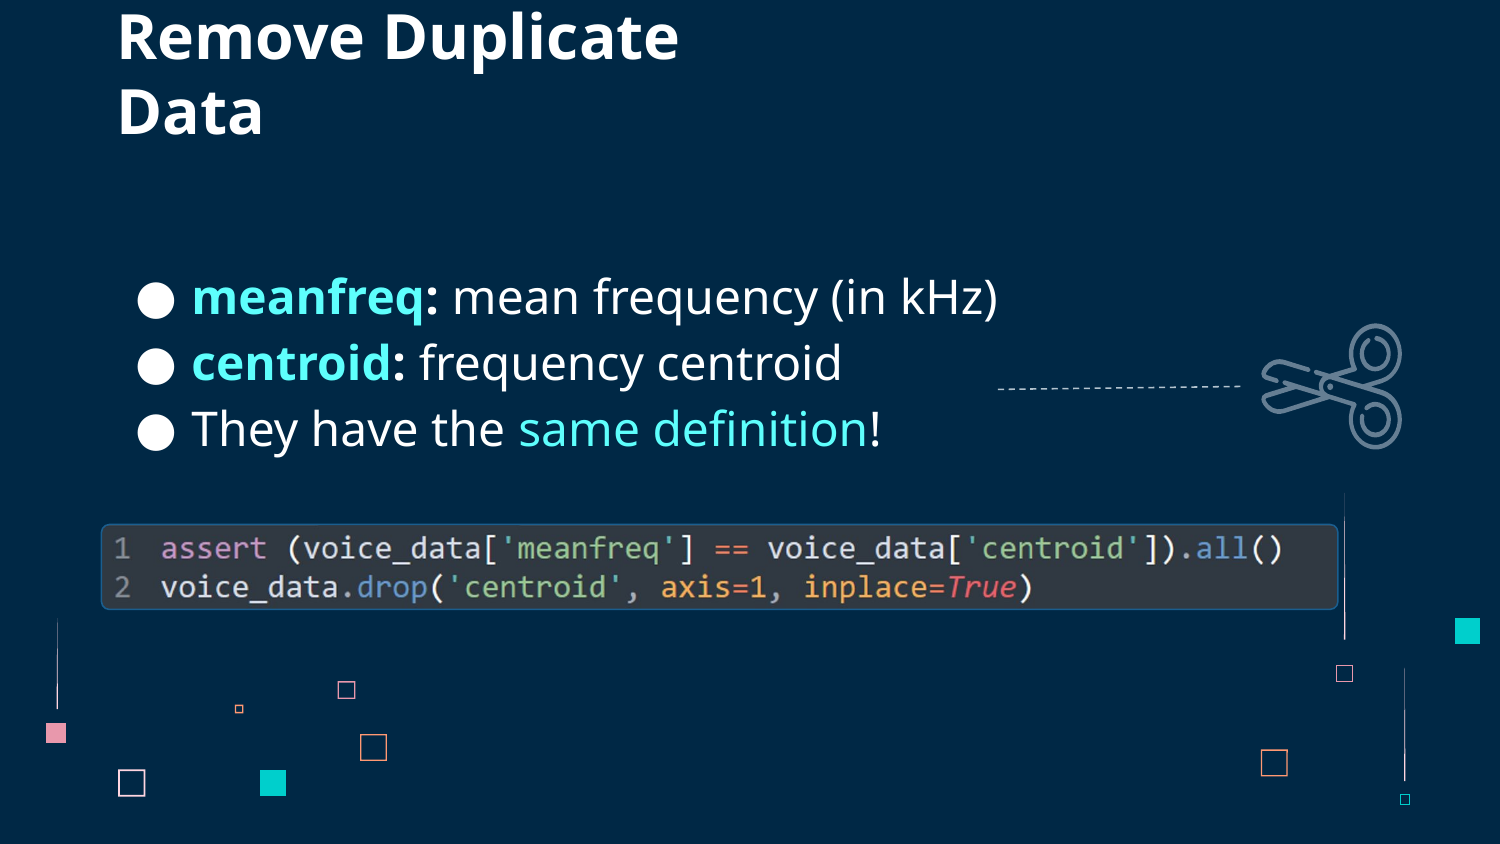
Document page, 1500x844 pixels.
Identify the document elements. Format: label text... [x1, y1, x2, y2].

title Remove Duplicate Data [101, 67, 769, 163]
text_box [1260, 315, 1403, 457]
picture [101, 524, 1339, 610]
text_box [997, 386, 1241, 390]
list meanfreq: mean frequency (in kHz) centroid: frequency centroid They have the same definition! [101, 242, 1090, 480]
